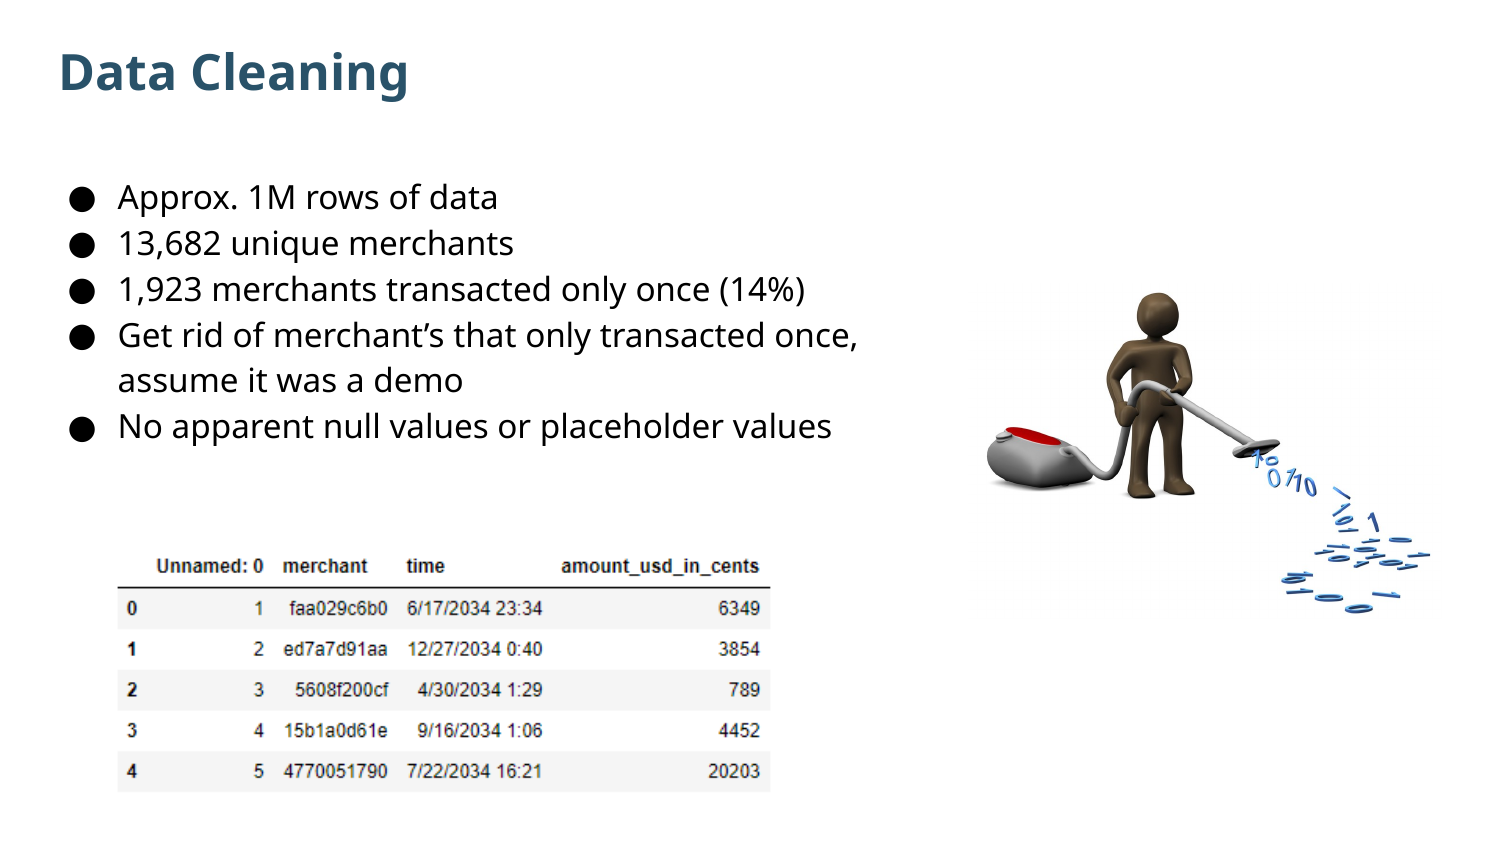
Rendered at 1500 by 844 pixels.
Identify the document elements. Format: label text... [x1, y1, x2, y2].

picture [968, 283, 1442, 619]
text_box Data Cleaning [43, 0, 1442, 116]
text_box Approx. 1M rows of data 13,682 unique merchants 1,923 merchants transacted only once (14%) Get rid of merchant’s that only transacted once, assume it was a demo No apparent null values or placeholder values [27, 115, 888, 510]
picture [107, 537, 794, 823]
